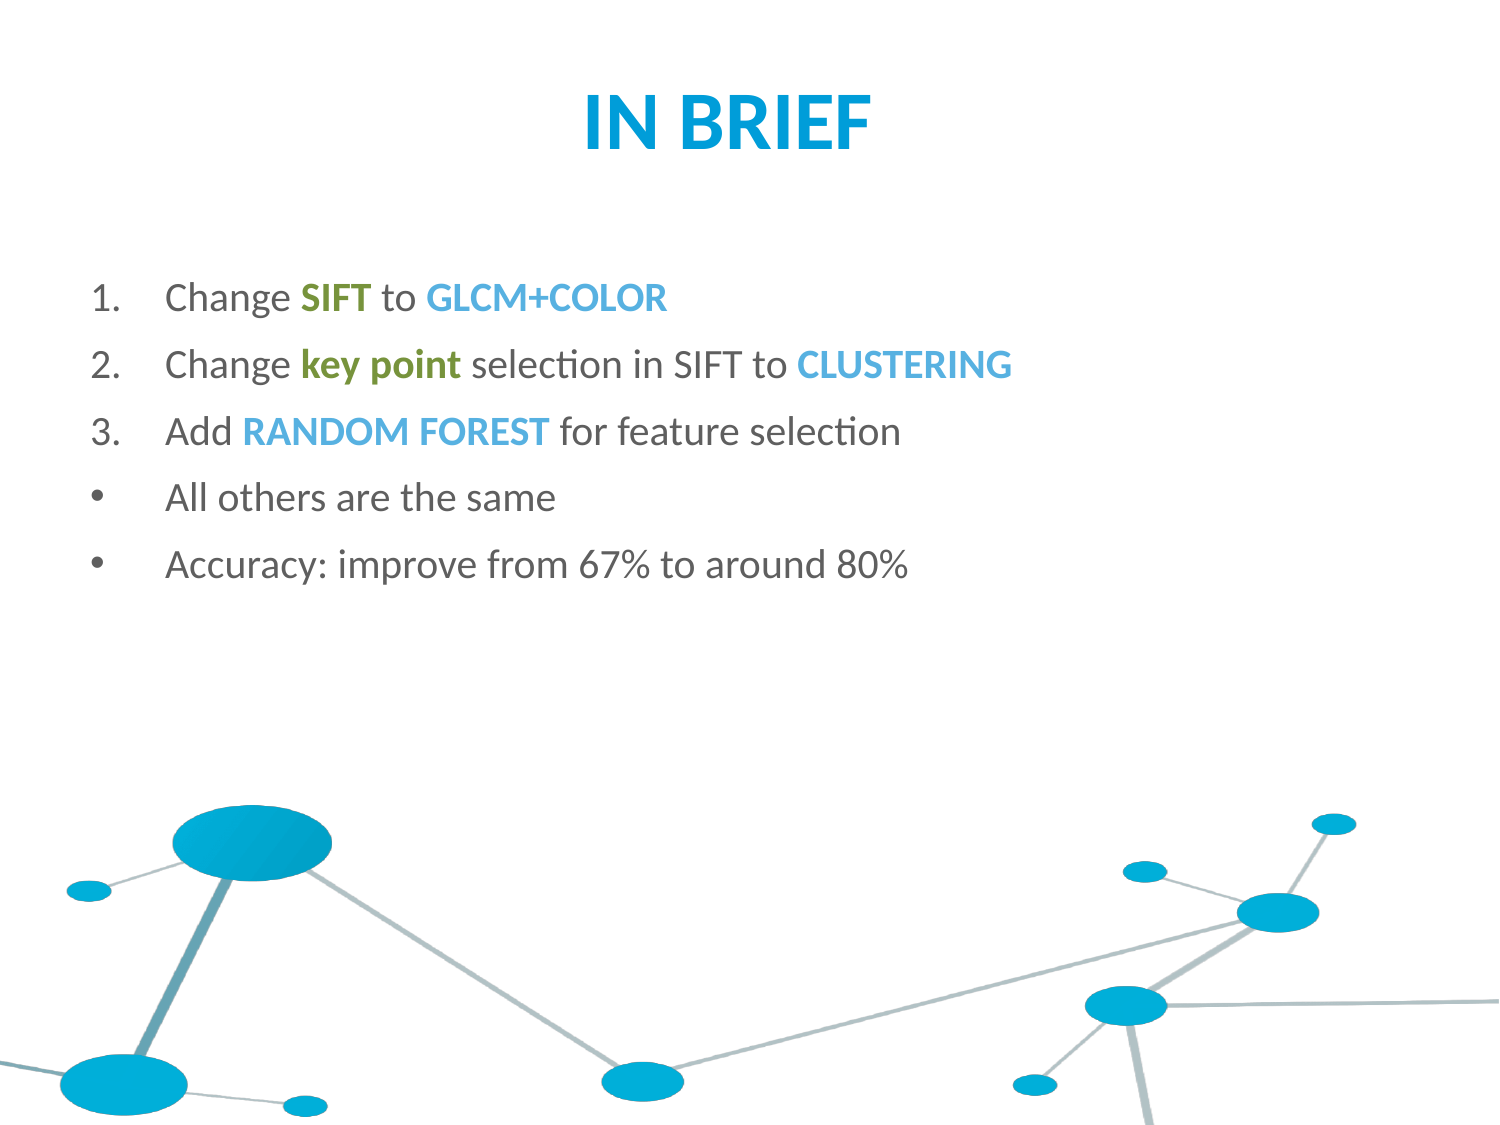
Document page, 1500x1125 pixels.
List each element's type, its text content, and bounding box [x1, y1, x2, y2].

list Change SIFT to GLCM+COLOR Change key point selection in SIFT to CLUSTERING Add RANDOM FOREST for feature selection All others are the same Accuracy: improve from 67% to around 80% [75, 262, 1447, 669]
picture [0, 804, 1499, 1125]
text_box In Brief [53, 66, 1403, 173]
